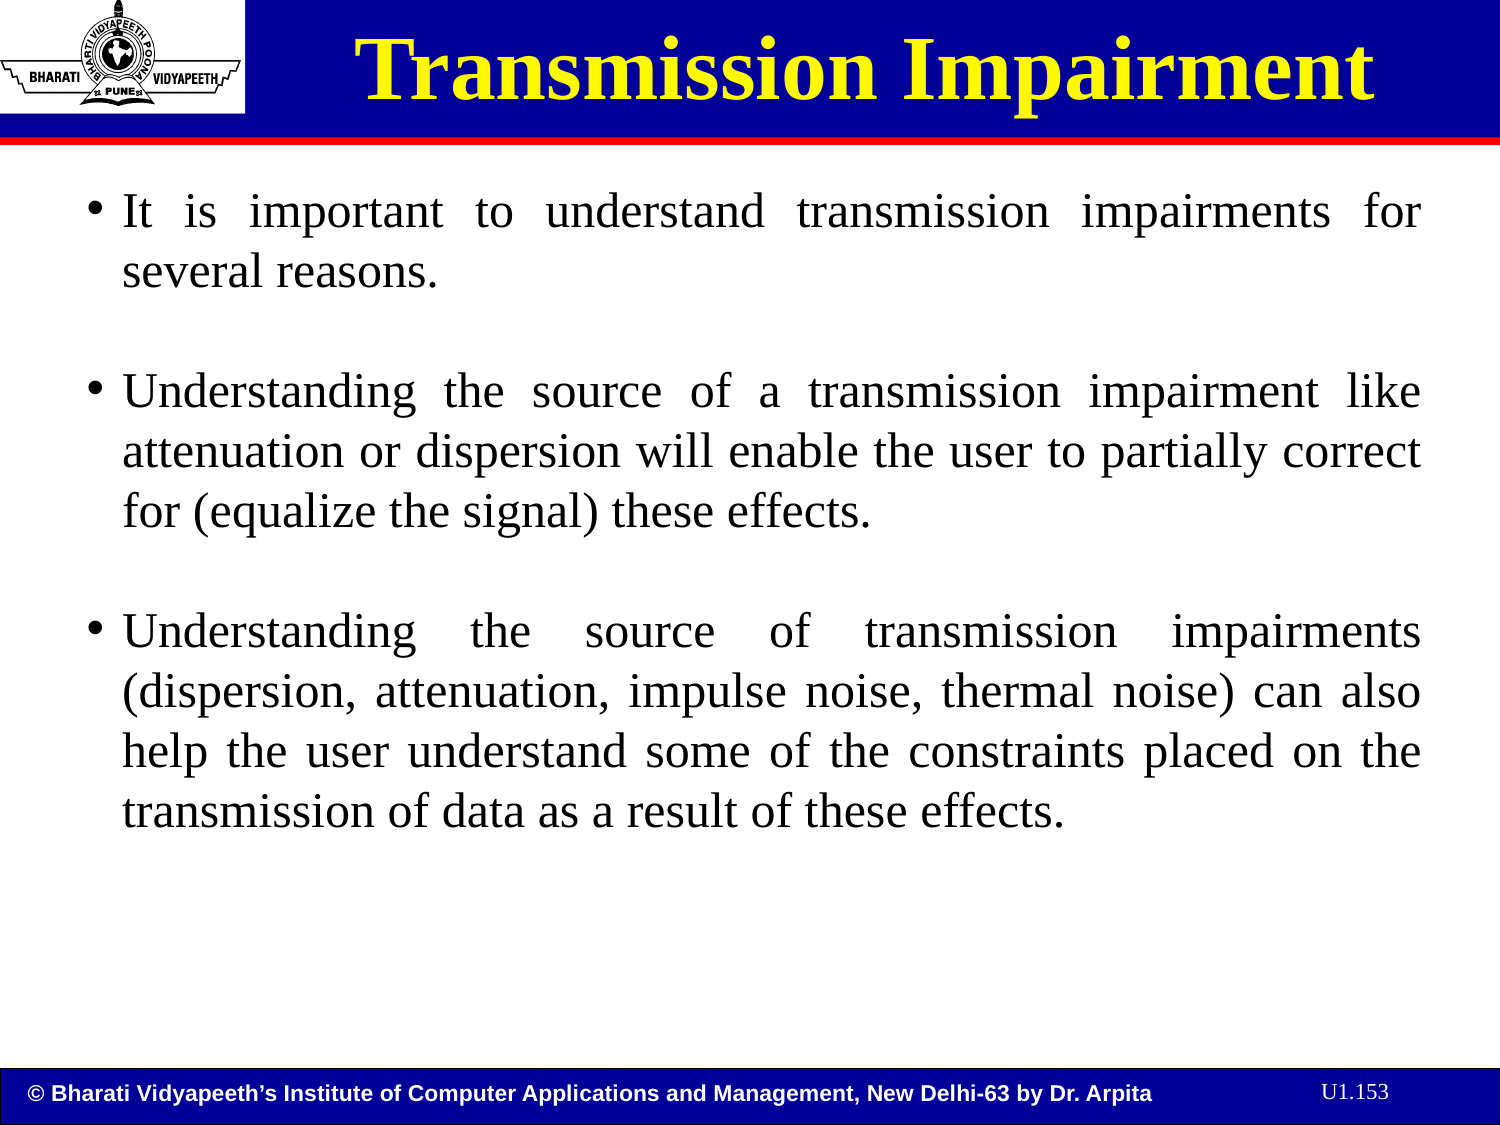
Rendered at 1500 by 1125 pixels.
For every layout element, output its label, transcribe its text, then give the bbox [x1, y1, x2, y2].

picture [0, 0, 190, 106]
text_box It is important to understand transmission impairments for several reasons. Understanding the source of a transmission impairment like attenuation or dispersion will enable the user to partially correct for (equalize the signal) these effects. Understanding the source of transmission impairments (dispersion, attenuation, impulse noise, thermal noise) can also help the user understand some of the constraints placed on the transmission of data as a result of these effects. [71, 169, 1438, 905]
title Transmission Impairment [190, 0, 1500, 188]
